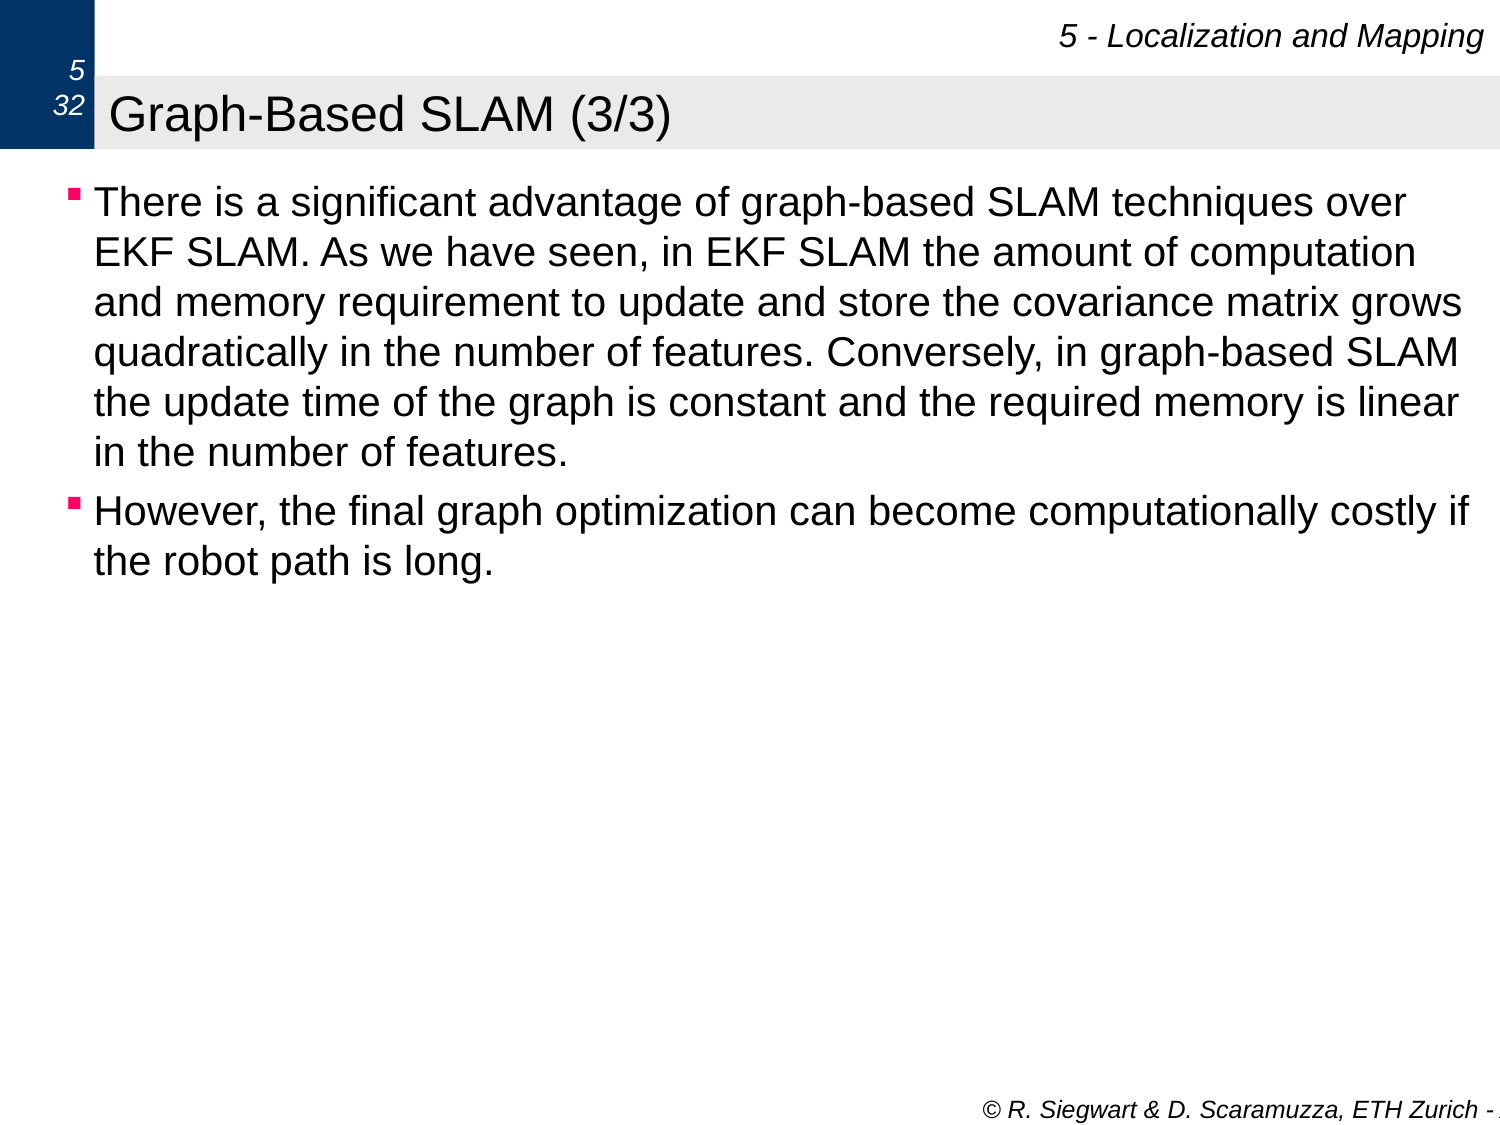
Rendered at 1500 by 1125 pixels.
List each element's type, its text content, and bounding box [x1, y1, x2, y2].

list There is a significant advantage of graph-based SLAM techniques over EKF SLAM. As we have seen, in EKF SLAM the amount of computation and memory requirement to update and store the covariance matrix grows quadratically in the number of features. Conversely, in graph-based SLAM the update time of the graph is constant and the required memory is linear in the number of features. However, the final graph optimization can become computationally costly if the robot path is long. [64, 167, 1475, 1094]
footer 5 - Localization and Mapping [382, 5, 1500, 68]
slide_number 5 32 [0, 43, 101, 150]
title Graph-Based SLAM (3/3) [101, 75, 1500, 149]
